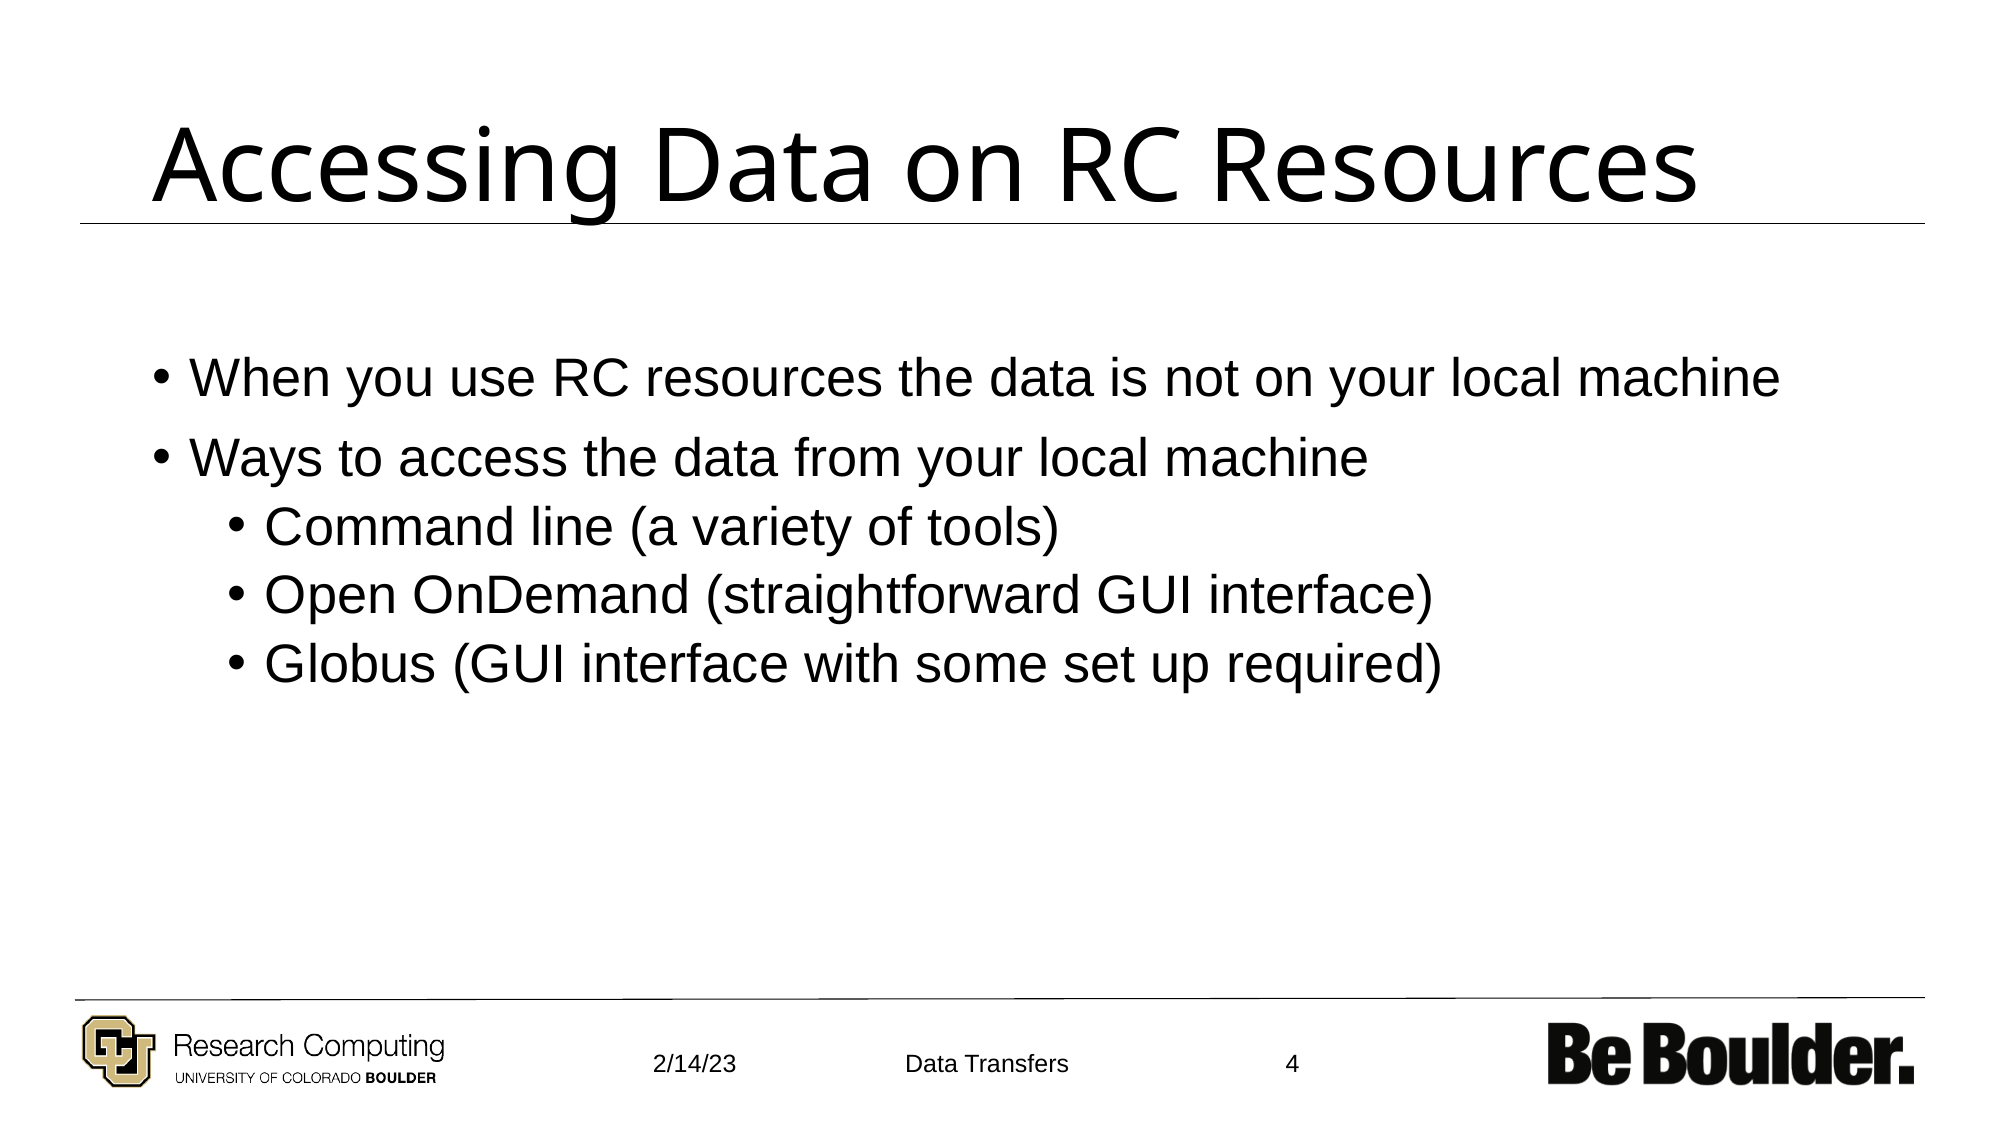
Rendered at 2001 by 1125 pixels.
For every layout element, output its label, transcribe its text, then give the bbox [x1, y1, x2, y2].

picture [1524, 1015, 1938, 1088]
footer Data Transfers [772, 1032, 1202, 1093]
picture [81, 1015, 444, 1088]
slide_number 4 [1202, 1032, 1315, 1093]
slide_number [637, 1032, 772, 1093]
title Accessing Data on RC Resources [137, 59, 1863, 278]
list When you use RC resources the data is not on your local machine Ways to access the data from your local machine Command line (a variety of tools) Open OnDemand (straightforward GUI interface) Globus (GUI interface with some set up required) [137, 342, 1863, 930]
